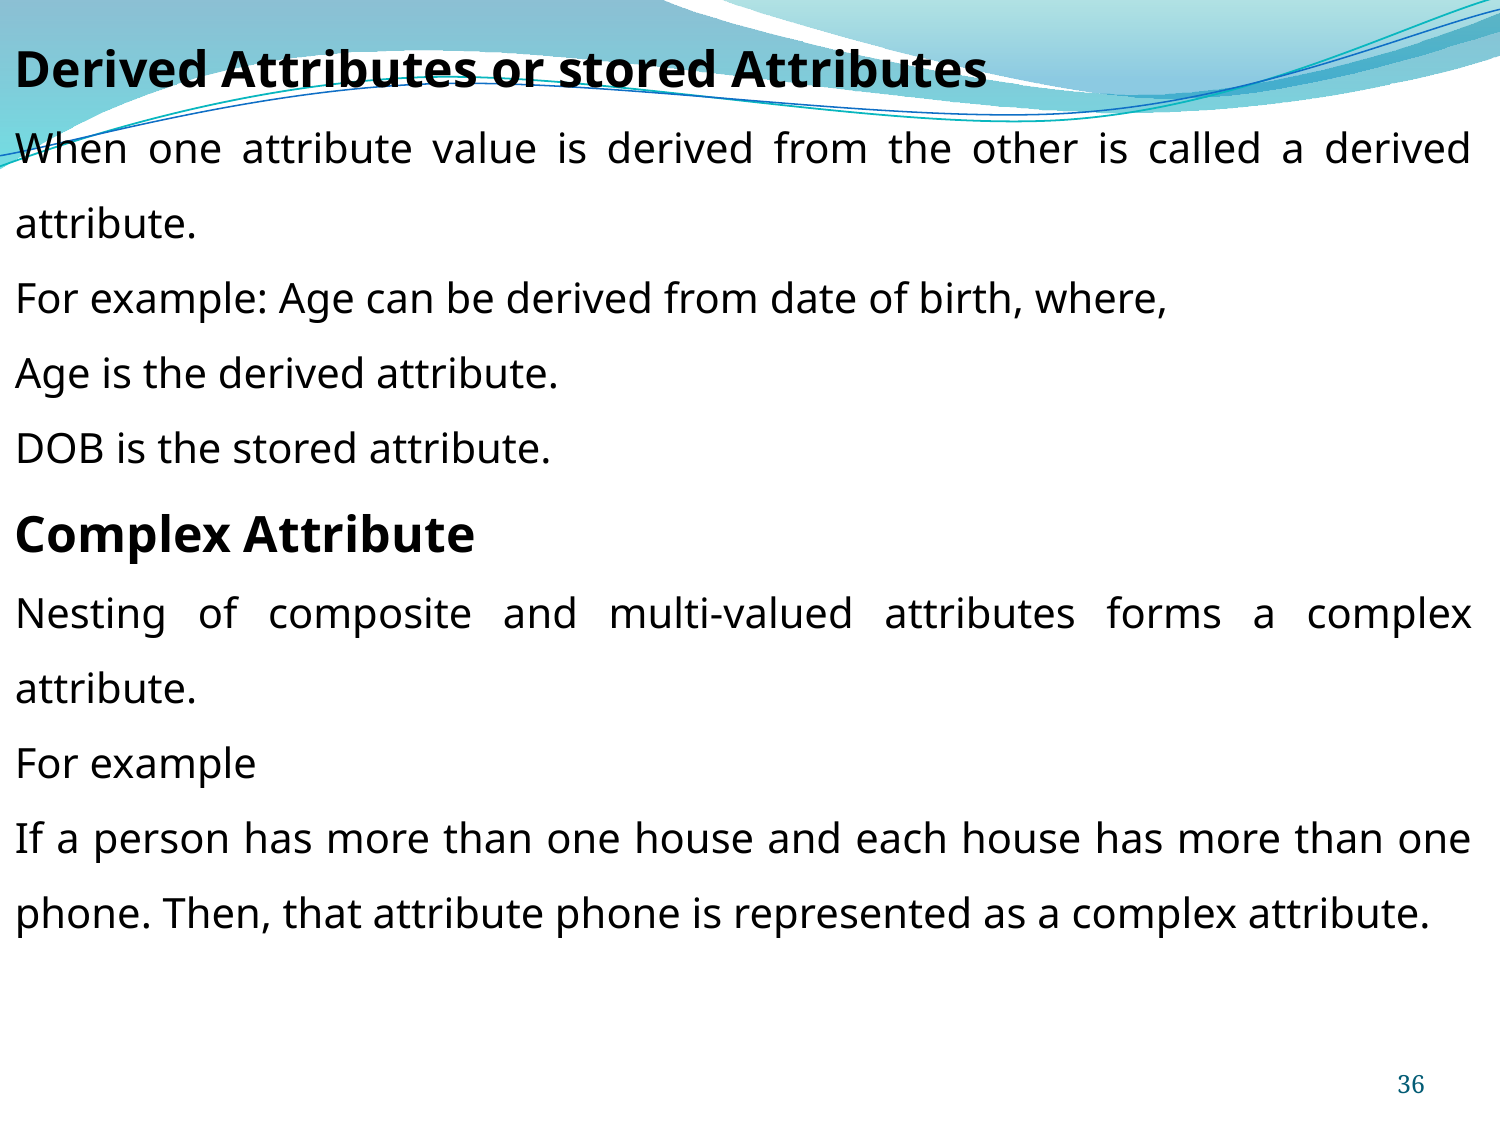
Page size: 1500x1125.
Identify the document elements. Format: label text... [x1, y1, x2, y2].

slide_number 36 [1299, 1042, 1425, 1103]
text_box Derived Attributes or stored Attributes When one attribute value is derived from the other is called a derived attribute. For example: Age can be derived from date of birth, where, Age is the derived attribute. DOB is the stored attribute. Complex Attribute Nesting of composite and multi-valued attributes forms a complex attribute. For example If a person has more than one house and each house has more than one phone. Then, that attribute phone is represented as a complex attribute. [0, 0, 1488, 945]
